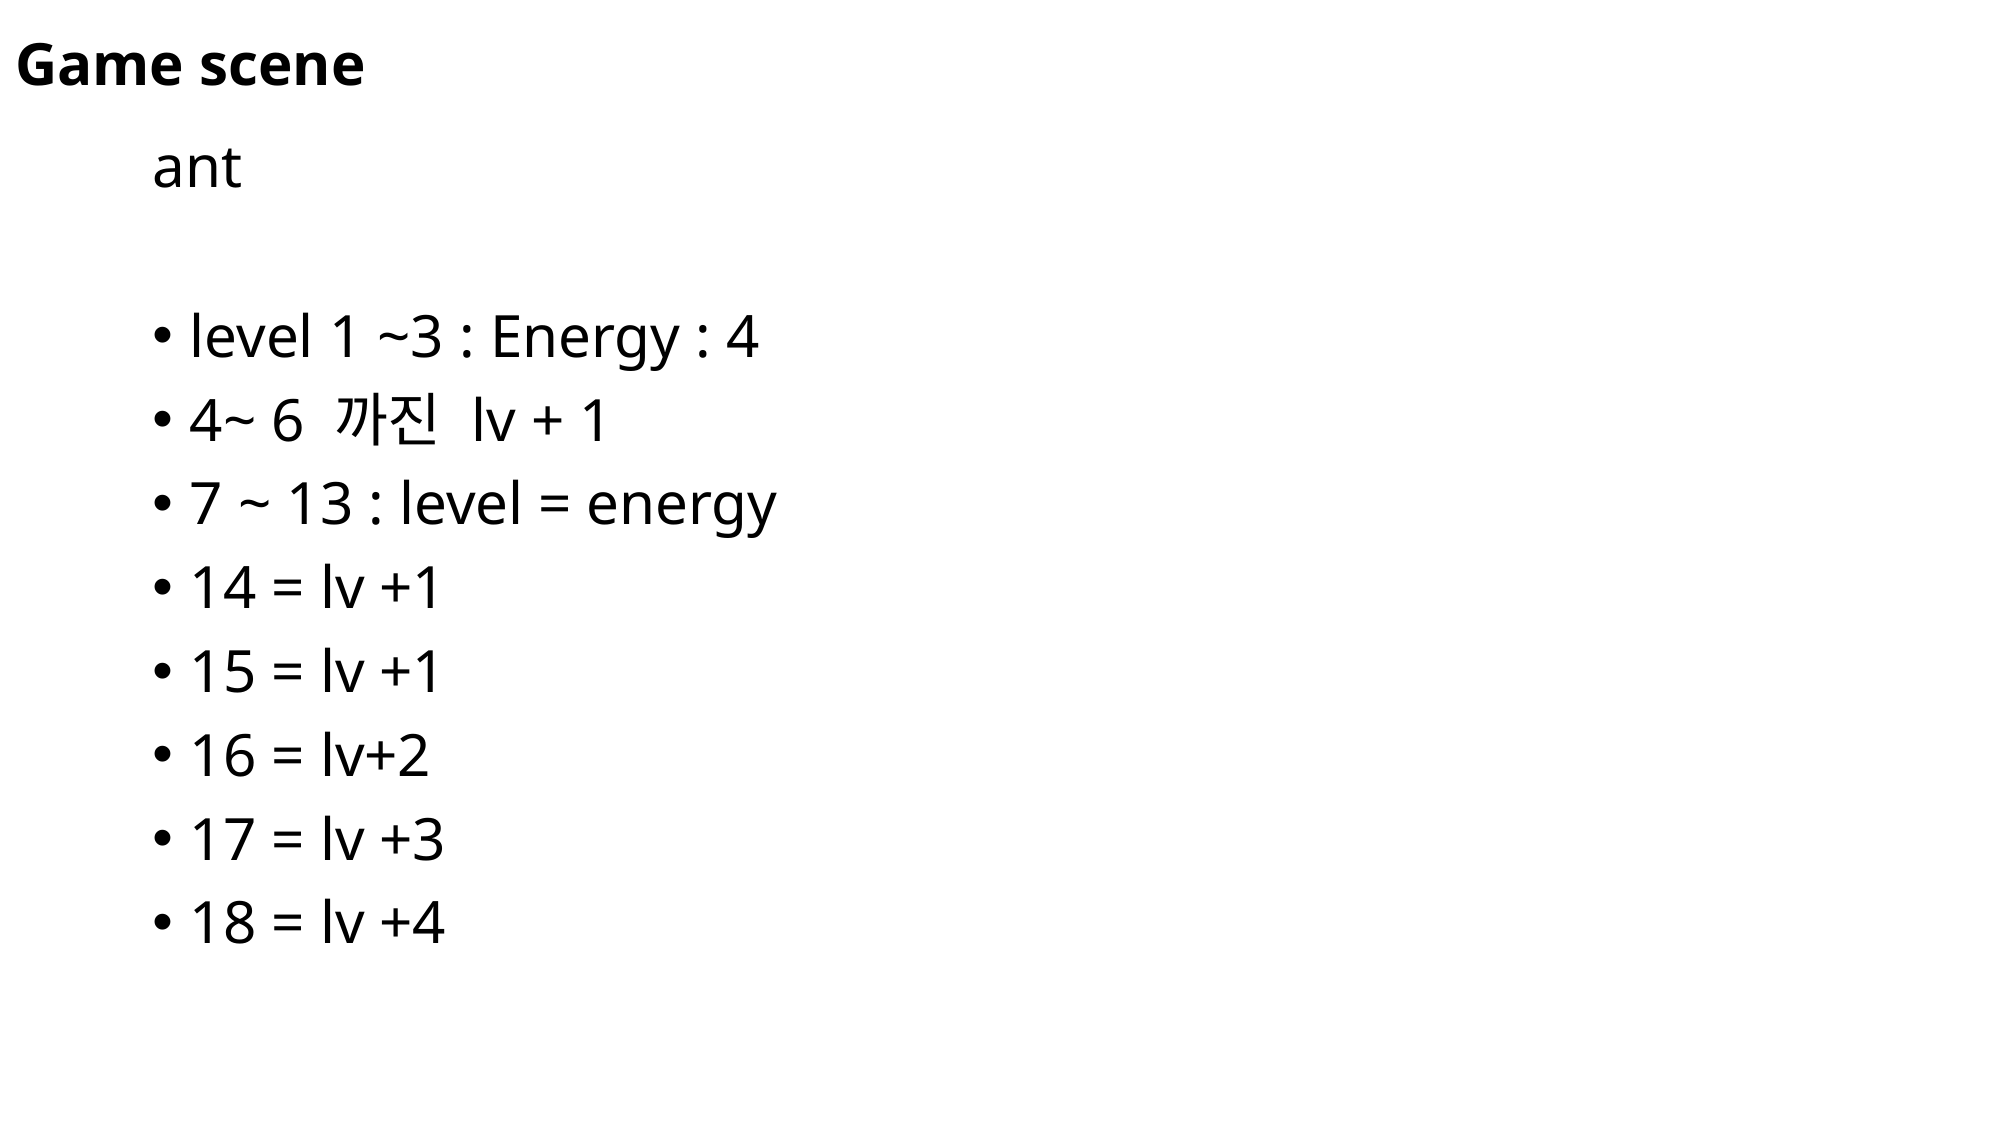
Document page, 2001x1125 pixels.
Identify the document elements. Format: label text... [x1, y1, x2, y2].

list level 1 ~3 : Energy : 4 4~ 6 까진 lv + 1 7 ~ 13 : level = energy 14 = lv +1 15 = lv +1 16 = lv+2 17 = lv +3 18 = lv +4 [137, 299, 1863, 1014]
title ant [137, 59, 1863, 278]
text_box Game scene [0, 0, 1725, 134]
